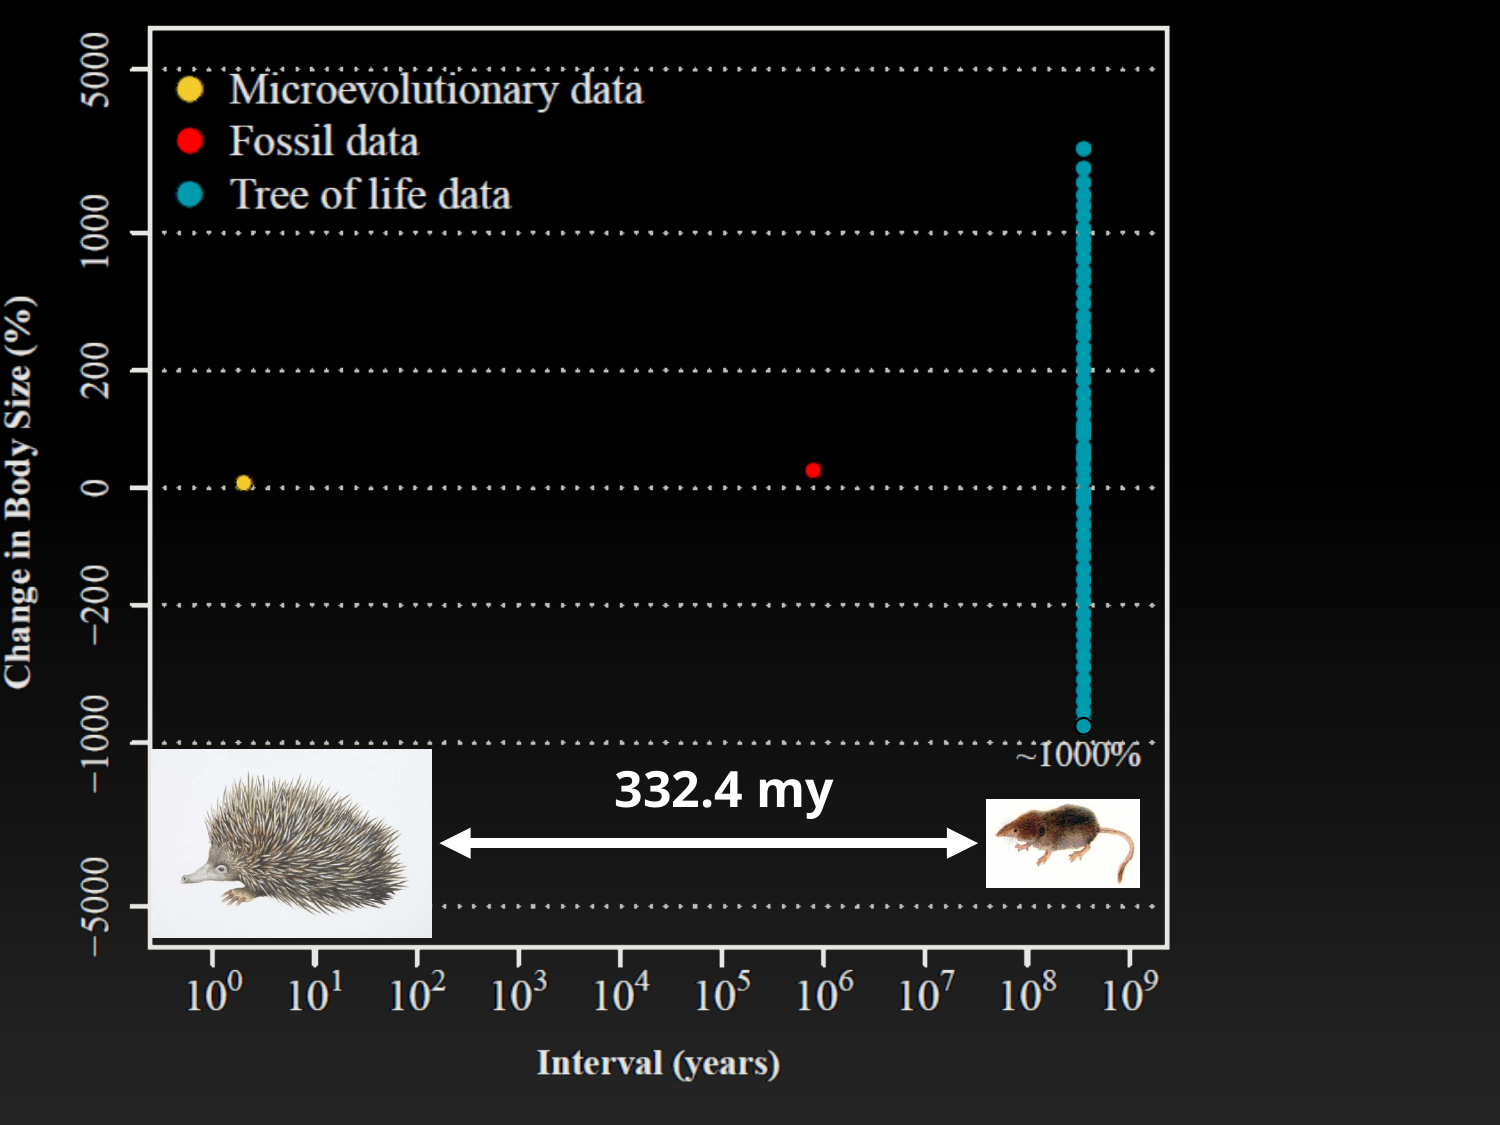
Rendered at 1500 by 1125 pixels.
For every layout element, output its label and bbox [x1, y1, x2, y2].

picture [0, 0, 1238, 1125]
